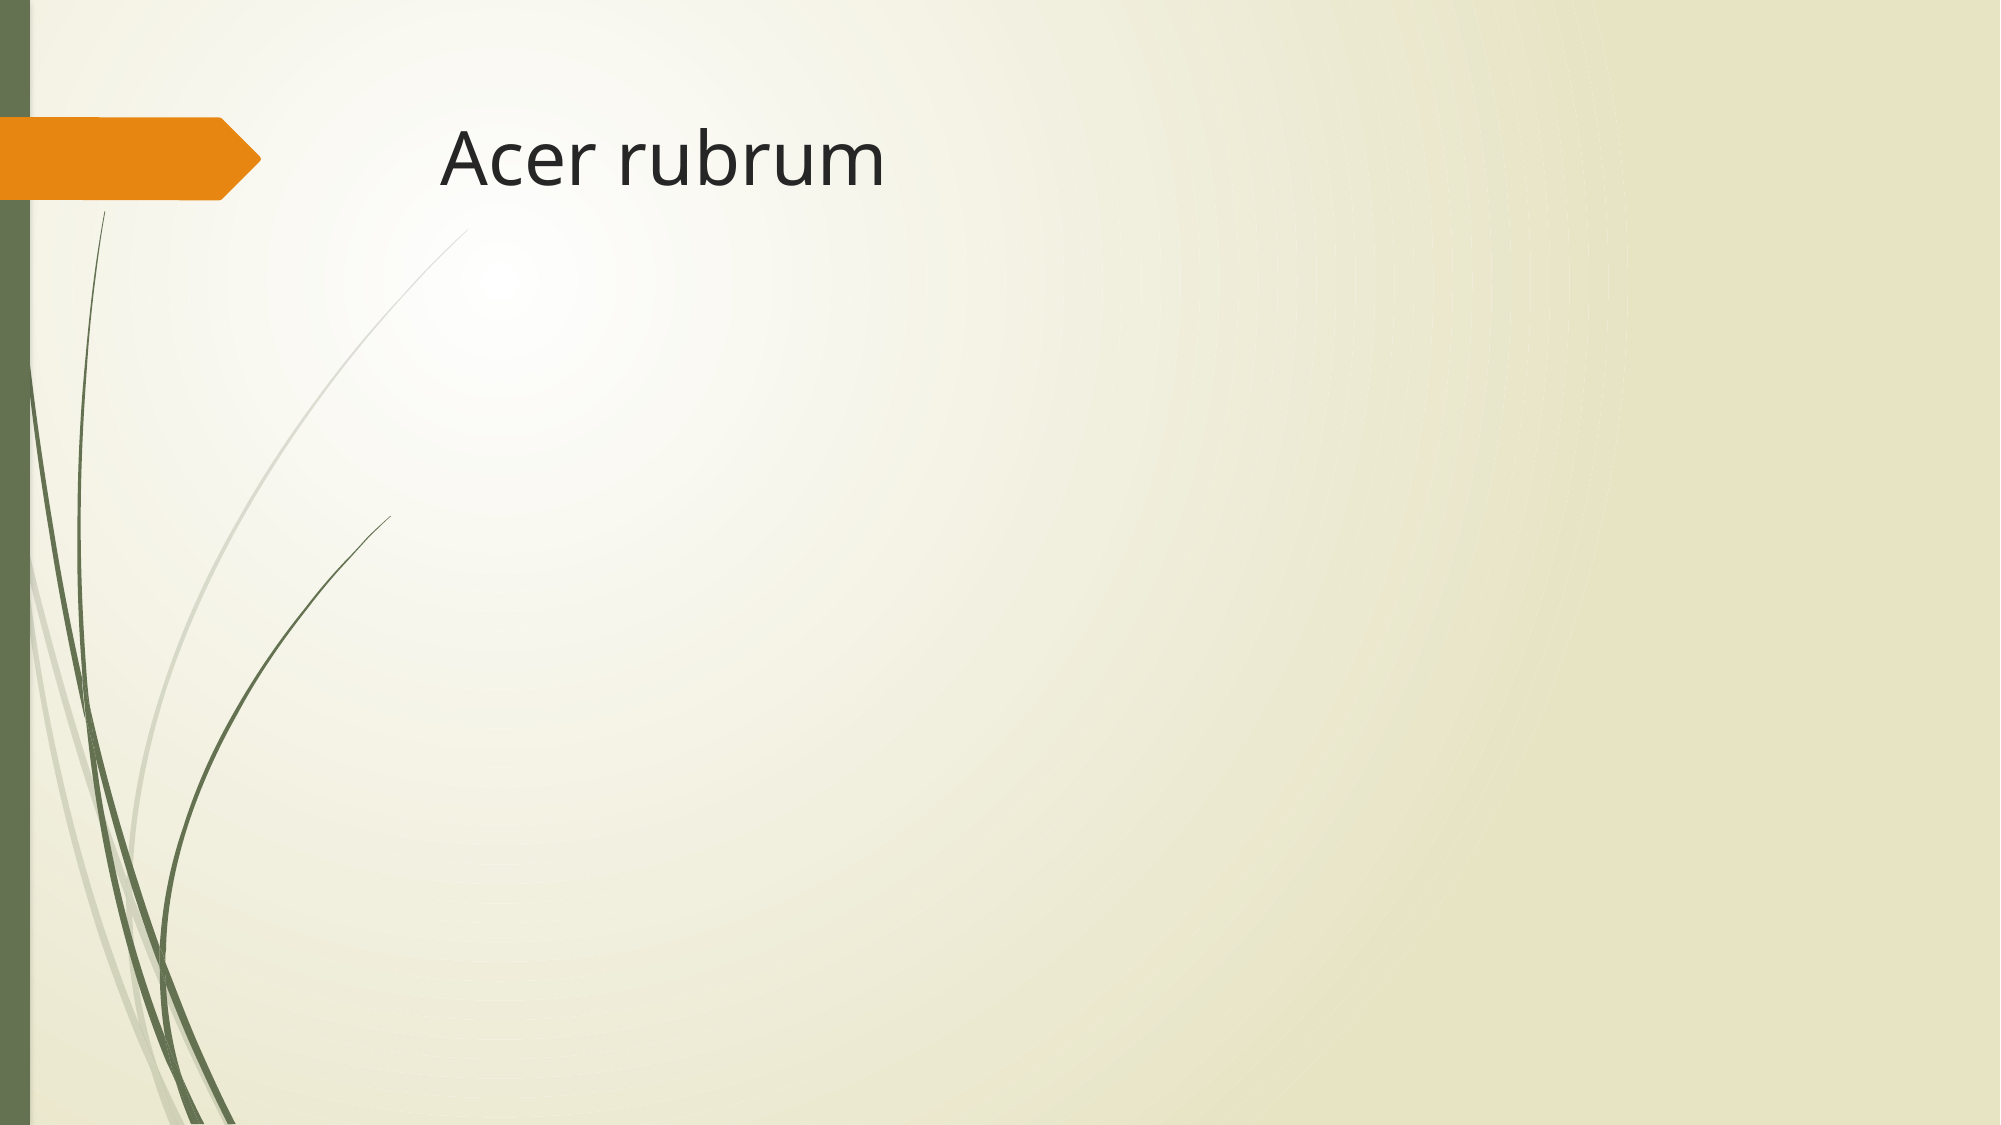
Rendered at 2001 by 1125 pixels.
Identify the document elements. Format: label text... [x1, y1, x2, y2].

title Acer rubrum [425, 102, 1888, 313]
